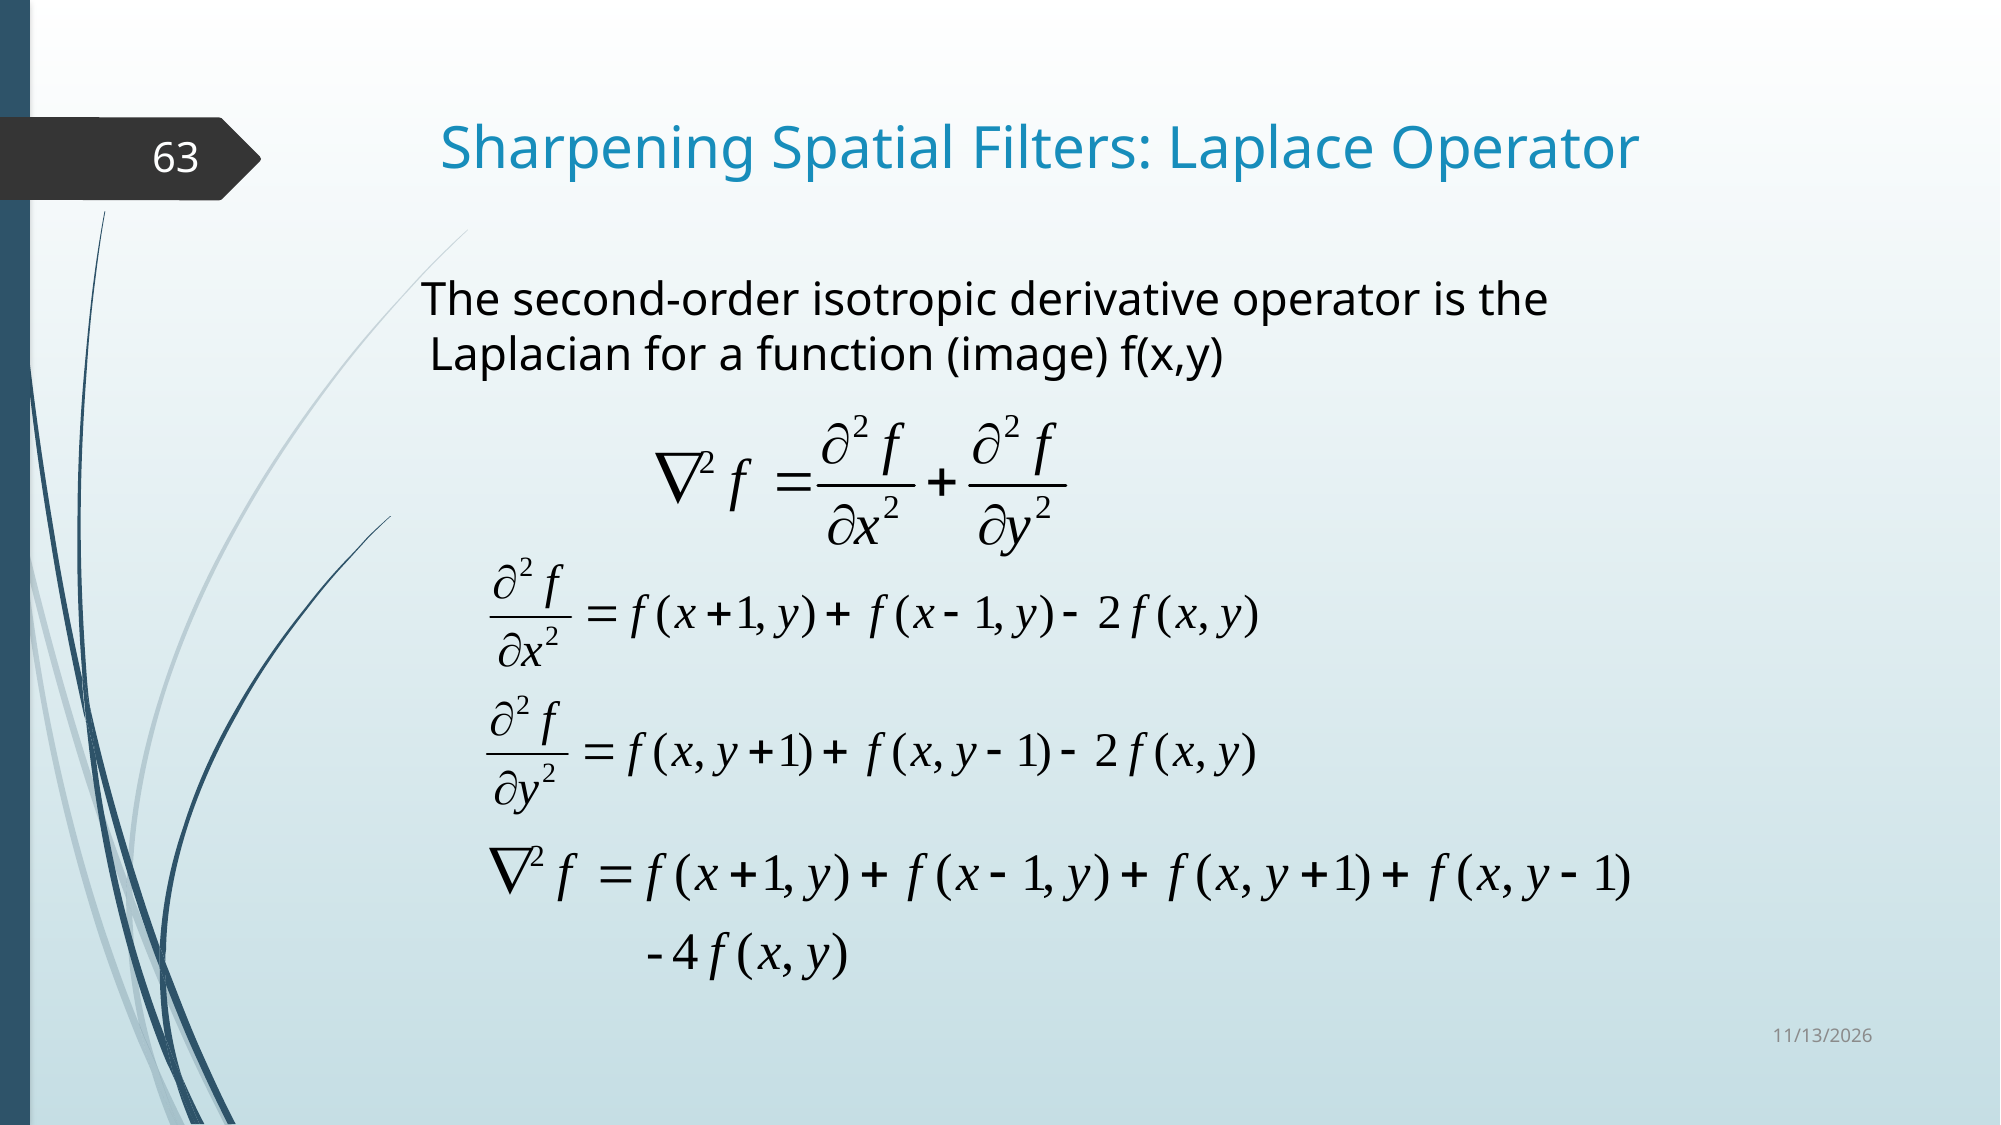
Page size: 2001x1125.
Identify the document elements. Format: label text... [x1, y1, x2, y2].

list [478, 681, 1269, 823]
slide_number 11-Aug-23 [1699, 1005, 1888, 1067]
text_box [482, 832, 1643, 992]
title Sharpening Spatial Filters: Laplace Operator [425, 102, 1888, 313]
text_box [648, 398, 1077, 543]
text_box The second-order isotropic derivative operator is the Laplacian for a function (image) f(x,y) [358, 262, 1663, 1051]
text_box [482, 544, 1271, 678]
slide_number 63 [87, 129, 216, 190]
